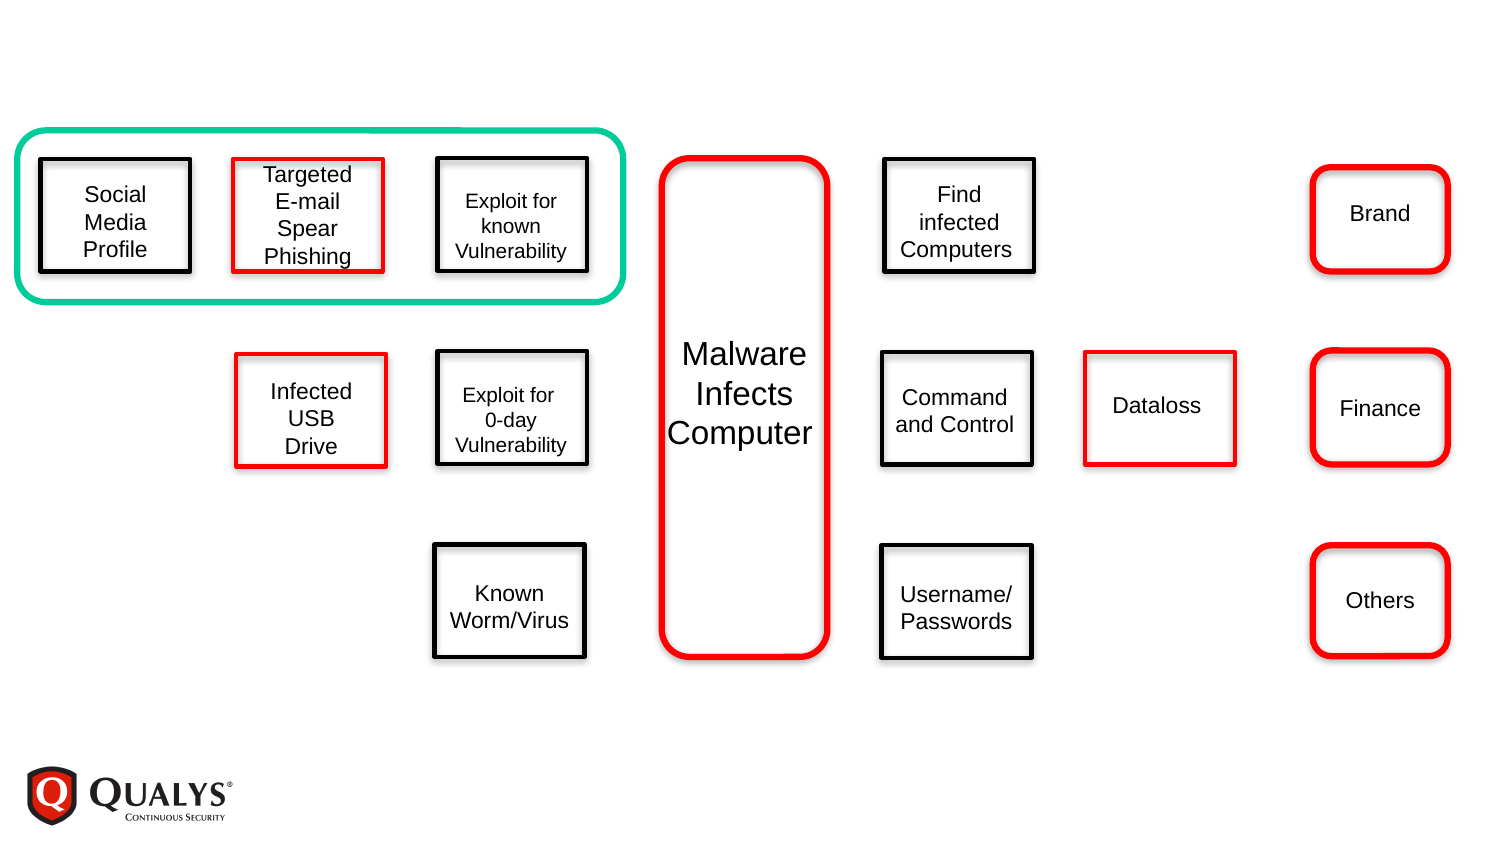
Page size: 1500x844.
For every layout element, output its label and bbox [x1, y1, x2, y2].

text_box [236, 350, 600, 658]
picture [27, 766, 233, 826]
text_box [640, 157, 849, 658]
text_box [879, 158, 1035, 658]
text_box [1081, 166, 1448, 657]
text_box [17, 130, 624, 303]
text_box [40, 151, 600, 279]
